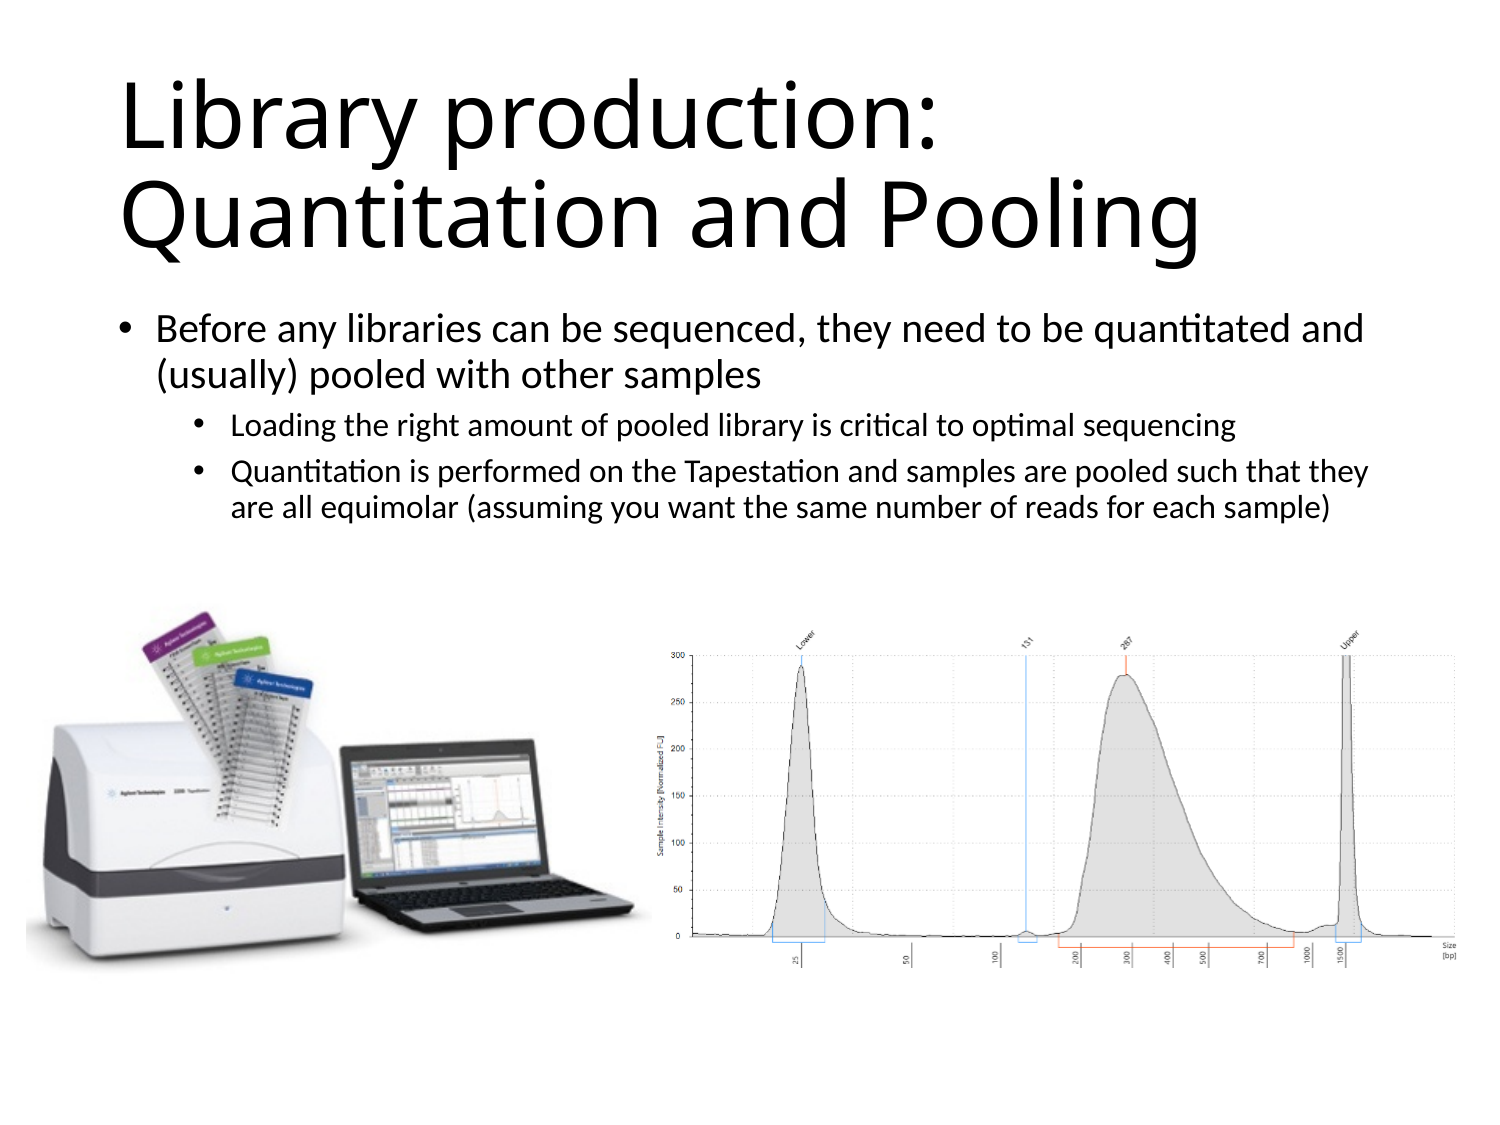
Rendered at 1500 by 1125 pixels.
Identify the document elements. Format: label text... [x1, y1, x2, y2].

list Before any libraries can be sequenced, they need to be quantitated and (usually) pooled with other samples Loading the right amount of pooled library is critical to optimal sequencing Quantitation is performed on the Tapestation and samples are pooled such that they are all equimolar (assuming you want the same number of reads for each sample) [103, 299, 1397, 1014]
picture [654, 630, 1474, 968]
title Library production: Quantitation and Pooling [103, 59, 1397, 278]
picture [26, 557, 652, 1027]
